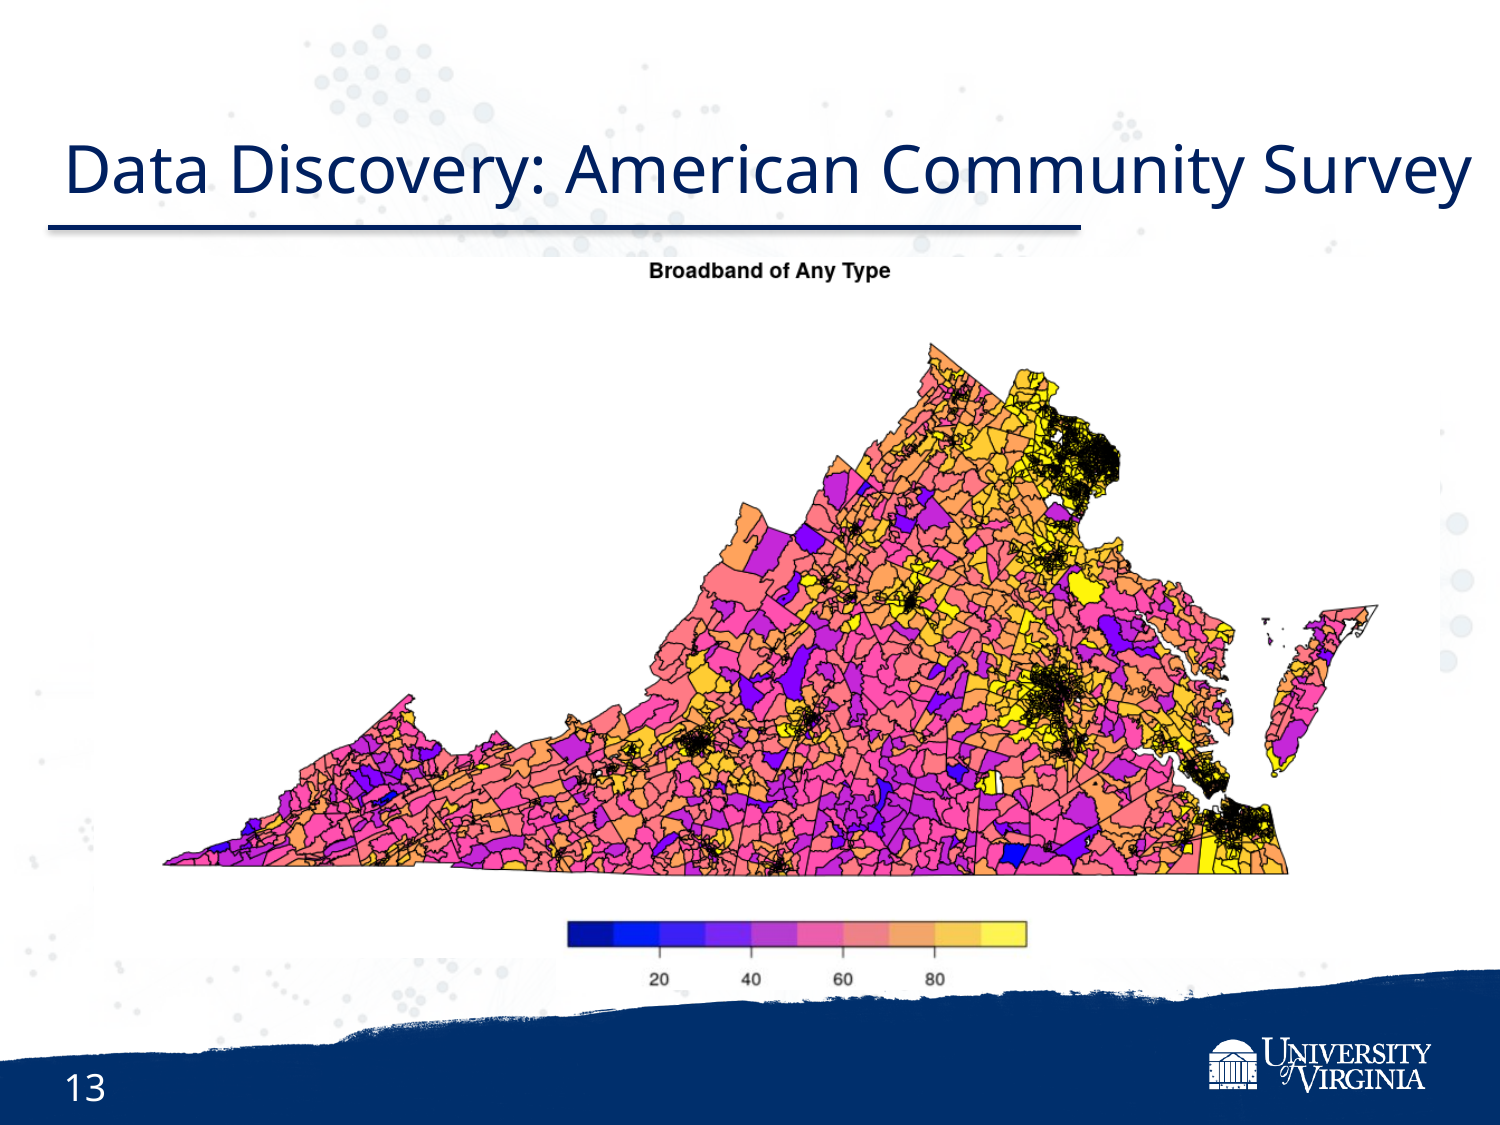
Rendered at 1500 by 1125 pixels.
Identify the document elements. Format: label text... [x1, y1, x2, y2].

text_box Data Discovery: American Community Survey [48, 107, 1500, 228]
picture [0, 257, 1500, 1125]
slide_number 13 [48, 1059, 399, 1120]
